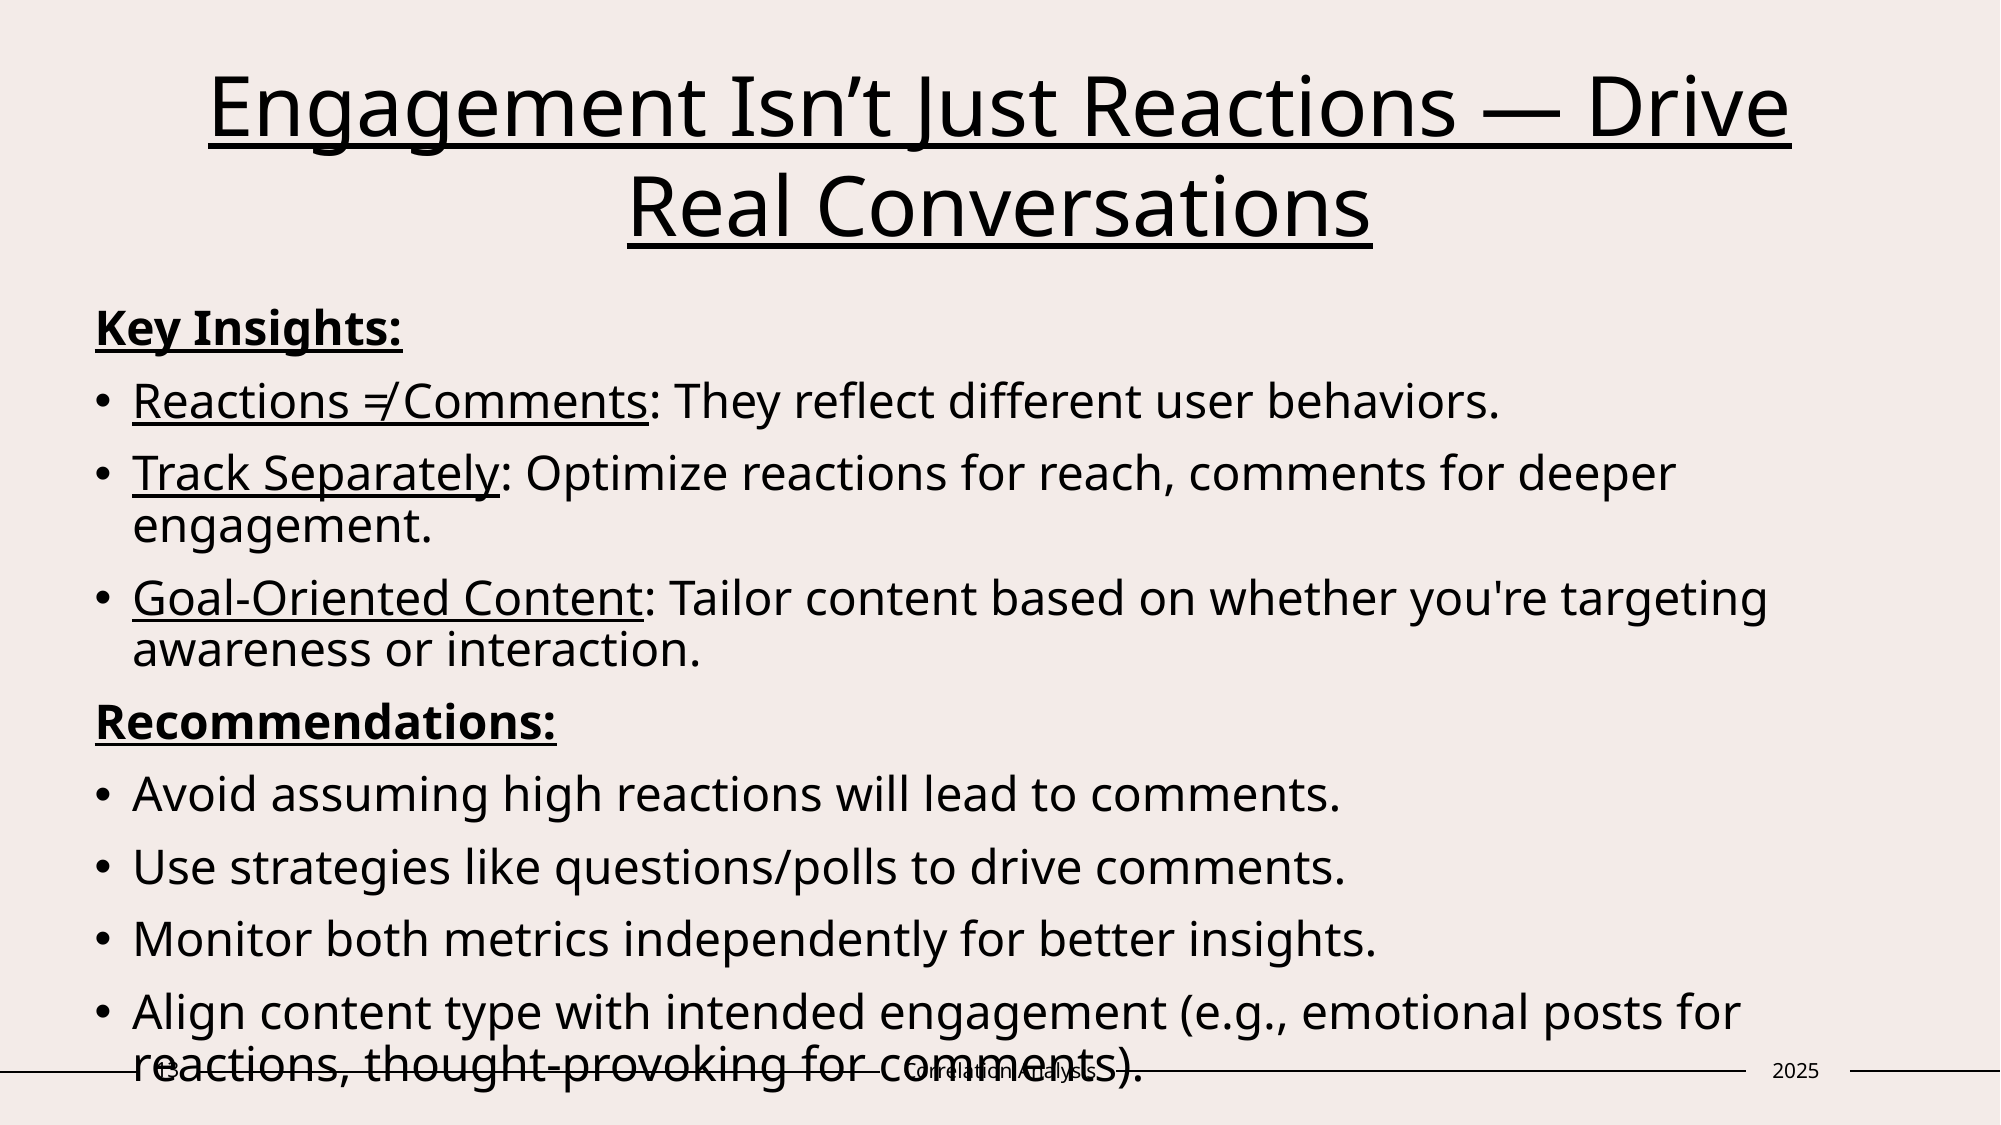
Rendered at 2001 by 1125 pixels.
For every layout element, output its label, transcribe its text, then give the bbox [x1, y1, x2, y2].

title Engagement Isn’t Just Reactions — Drive Real Conversations [101, 45, 1899, 251]
slide_number 13 [137, 1050, 198, 1091]
list Key Insights: Reactions ≠ Comments: They reflect different user behaviors. Track Separately: Optimize reactions for reach, comments for deeper engagement. Goal-Oriented Content: Tailor content based on whether you're targeting awareness or interaction. Recommendations: Avoid assuming high reactions will lead to comments. Use strategies like questions/polls to drive comments. Monitor both metrics independently for better insights. Align content type with intended engagement (e.g., emotional posts for reactions, thought-provoking for comments). [79, 296, 1884, 980]
slide_number 2025 [1743, 1050, 1849, 1091]
footer Correlation Analysis [879, 1050, 1120, 1091]
